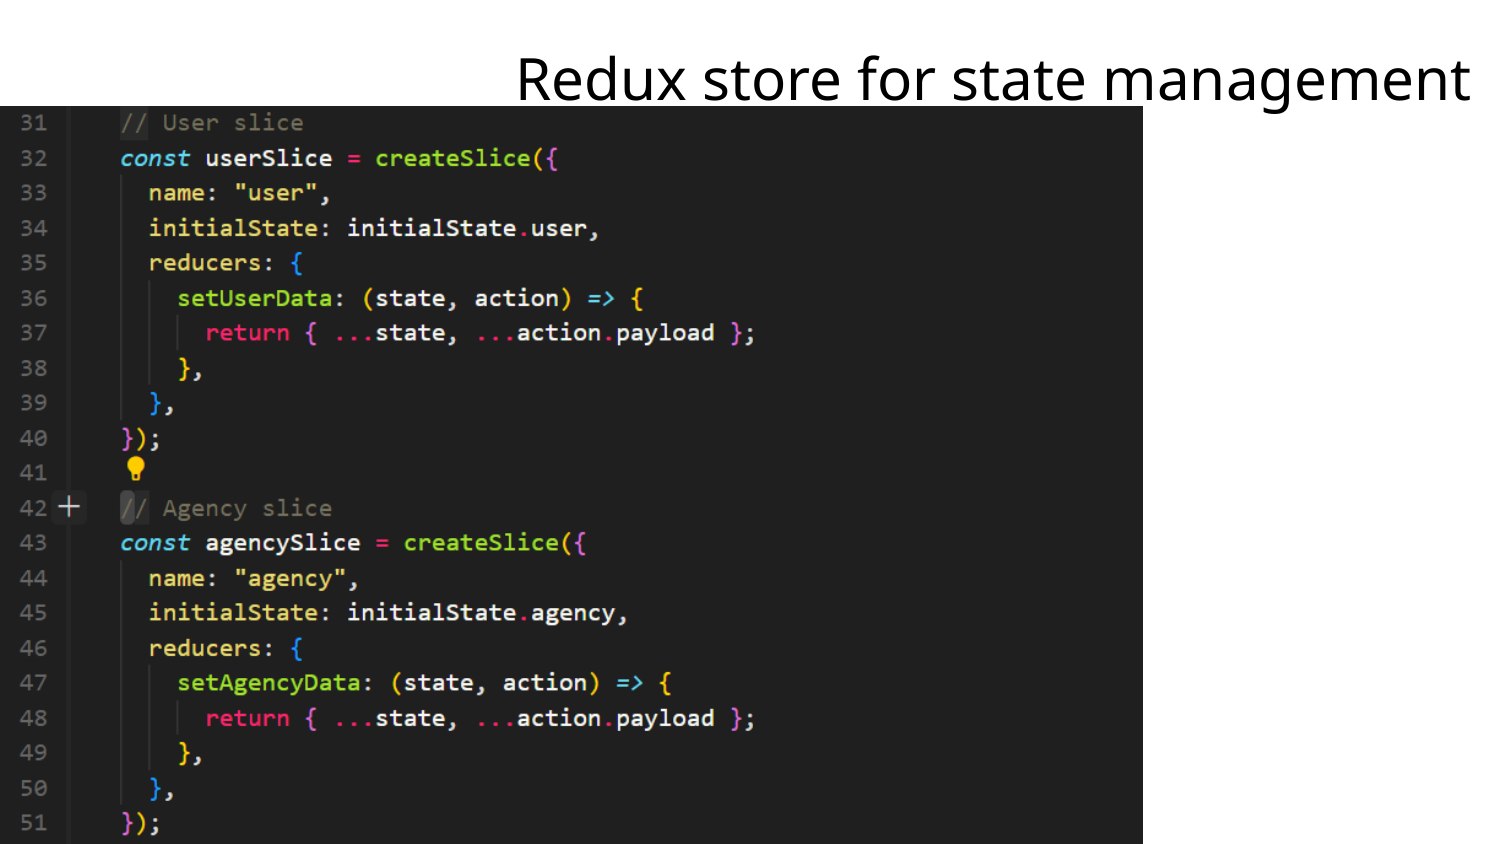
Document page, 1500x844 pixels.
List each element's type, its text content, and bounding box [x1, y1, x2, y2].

title Redux store for state management [318, 26, 1500, 121]
picture [0, 106, 1143, 844]
